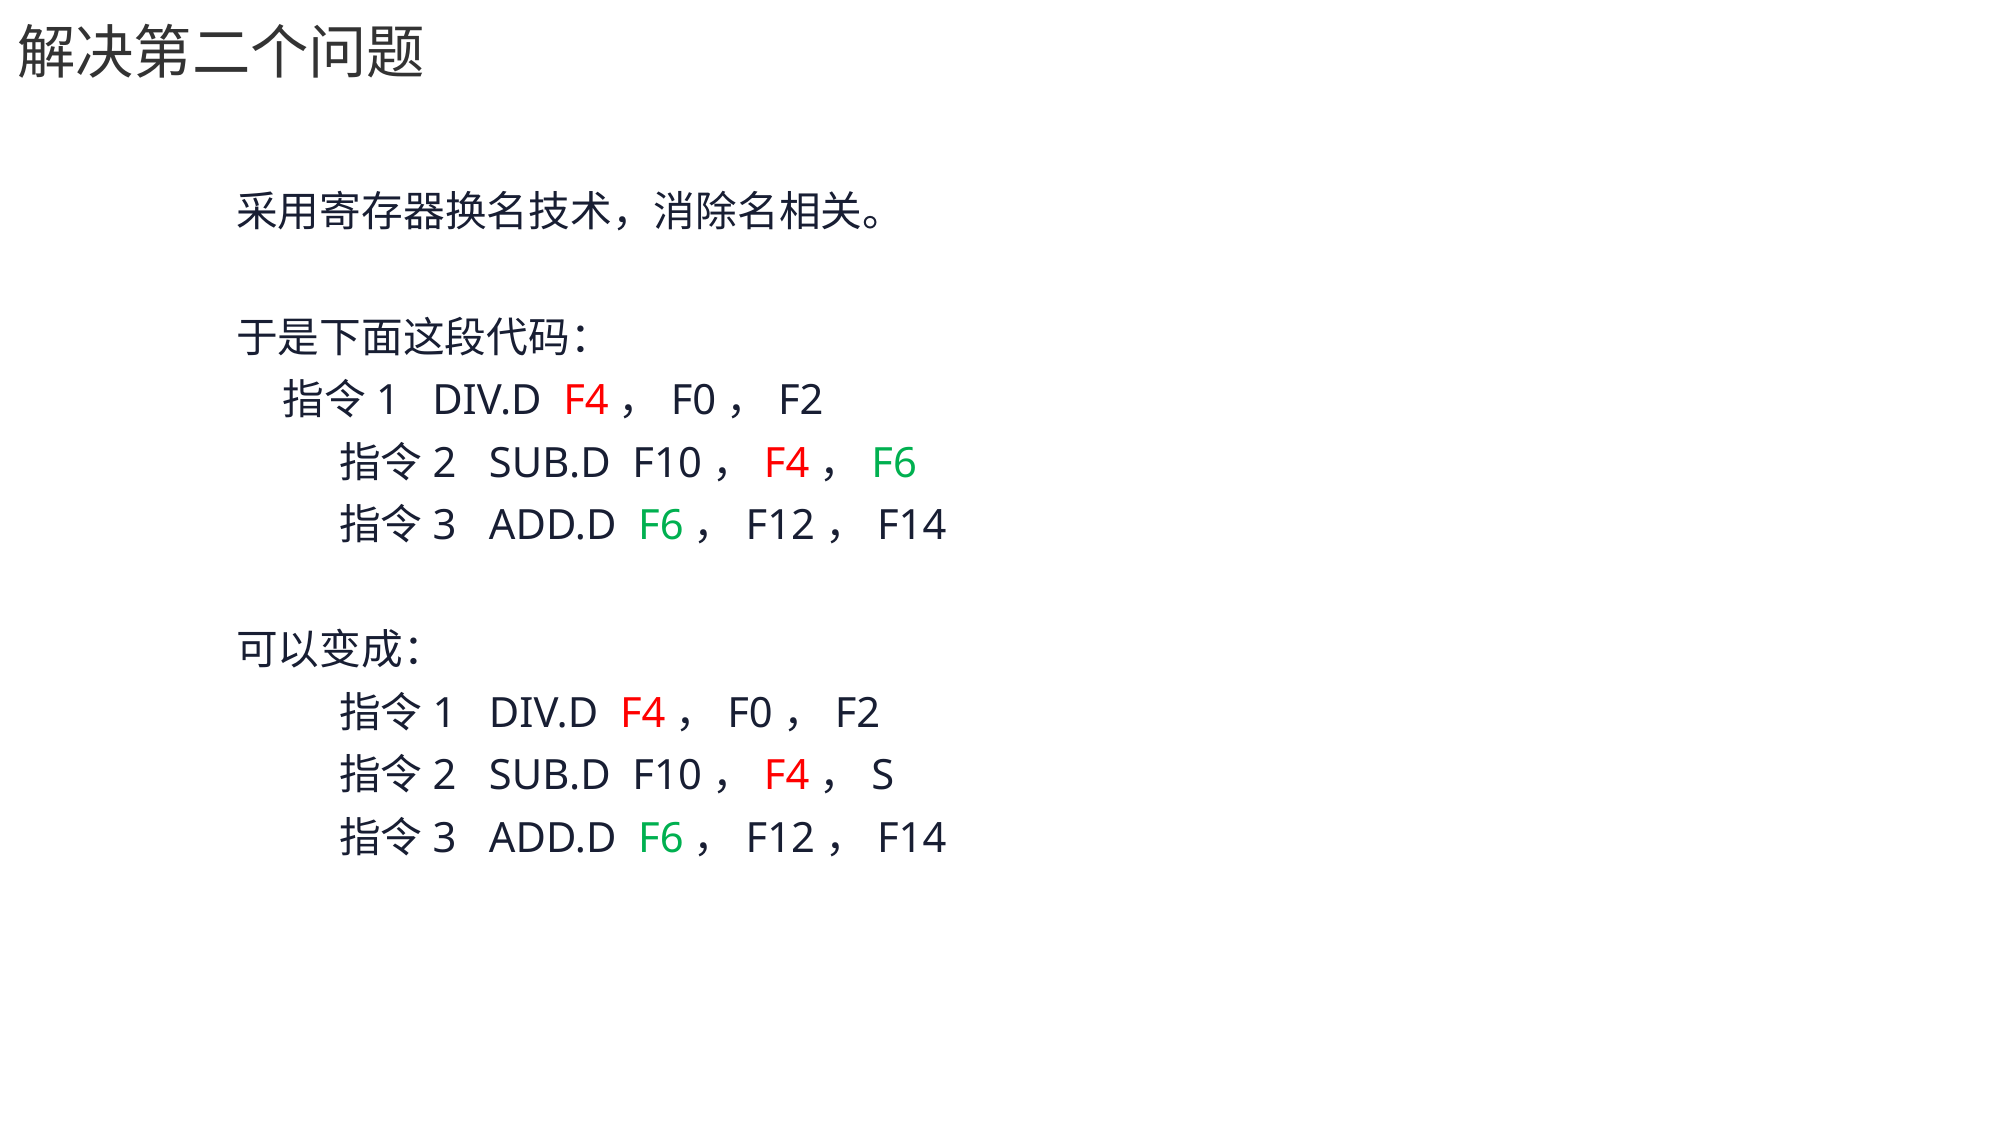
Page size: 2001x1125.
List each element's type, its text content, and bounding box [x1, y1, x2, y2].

list 采用寄存器换名技术，消除名相关。 于是下面这段代码： 指令1 DIV.D F4，F0，F2 指令2 SUB.D F10，F4，F6 指令3 ADD.D F6，F12，F14 可以变成： 指令1 DIV.D F4，F0，F2 指令2 SUB.D F10，F4，S 指令3 ADD.D F6，F12，F14 [221, 183, 2000, 949]
text_box 解决第二个问题 [2, 7, 441, 93]
